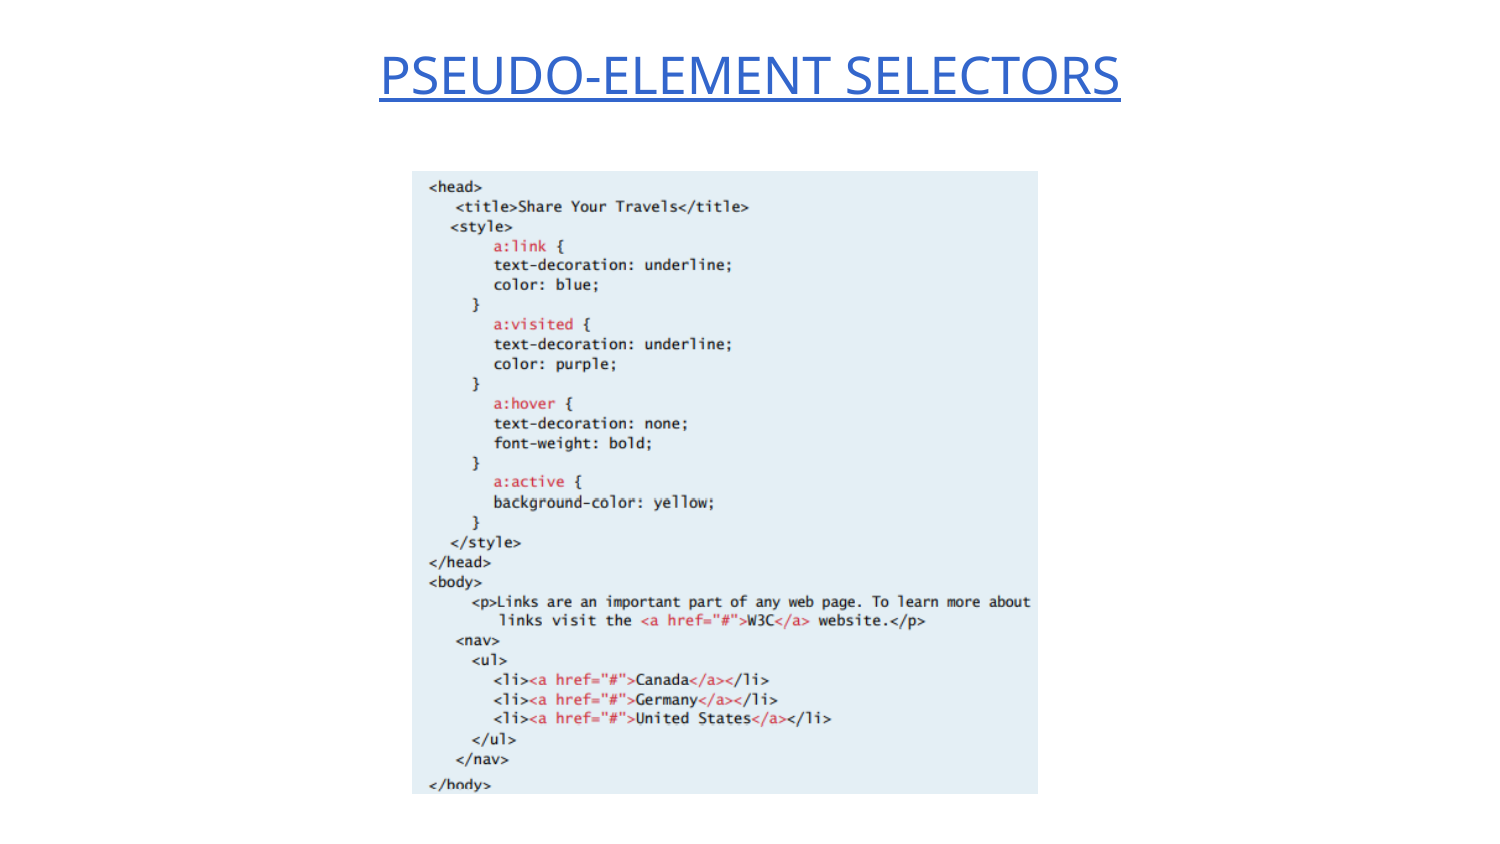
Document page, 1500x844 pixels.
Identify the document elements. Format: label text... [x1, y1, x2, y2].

title PSEUDO-ELEMENT SELECTORS [0, 37, 1500, 110]
picture [412, 171, 1038, 794]
